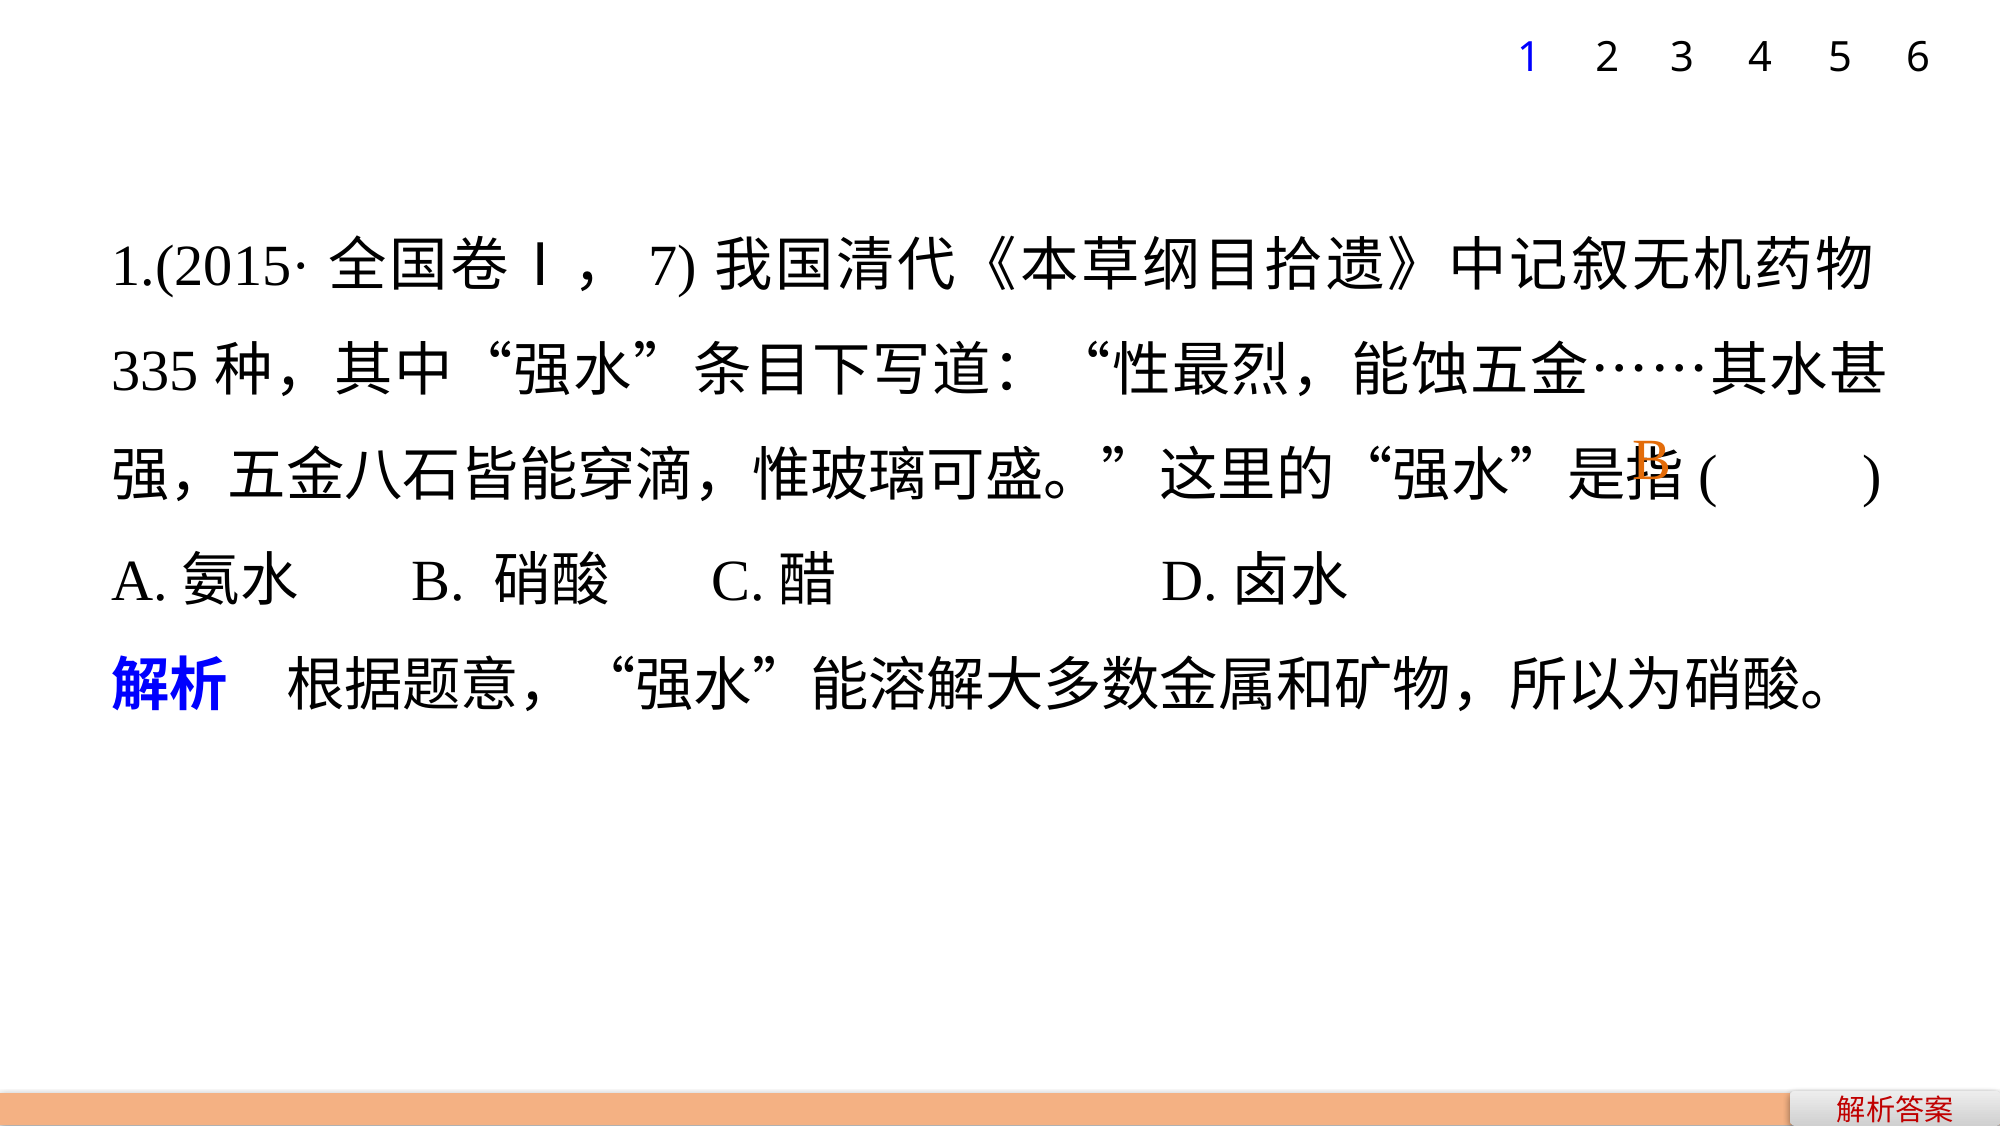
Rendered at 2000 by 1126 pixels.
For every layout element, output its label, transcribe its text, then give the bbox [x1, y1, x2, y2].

text_box 2 [1578, 7, 1640, 102]
text_box 3 [1656, 7, 1714, 102]
text_box 4 [1727, 7, 1793, 102]
text_box 5 [1814, 7, 1873, 102]
text_box 解析答案 [1788, 1089, 2000, 1126]
text_box 1.(2015·全国卷Ⅰ，7)我国清代《本草纲目拾遗》中记叙无机药物335种，其中“强水”条目下写道：“性最烈，能蚀五金……其水甚强，五金八石皆能穿滴，惟玻璃可盛。”这里的“强水”是指( ) A.氨水 B. 硝酸 C.醋 D.卤水 解析 根据题意，“强水”能溶解大多数金属和矿物，所以为硝酸。 [96, 184, 1903, 725]
text_box 6 [1885, 7, 1951, 102]
text_box B [1618, 413, 1687, 499]
text_box 1 [1495, 7, 1562, 102]
text_box [0, 1092, 1787, 1126]
